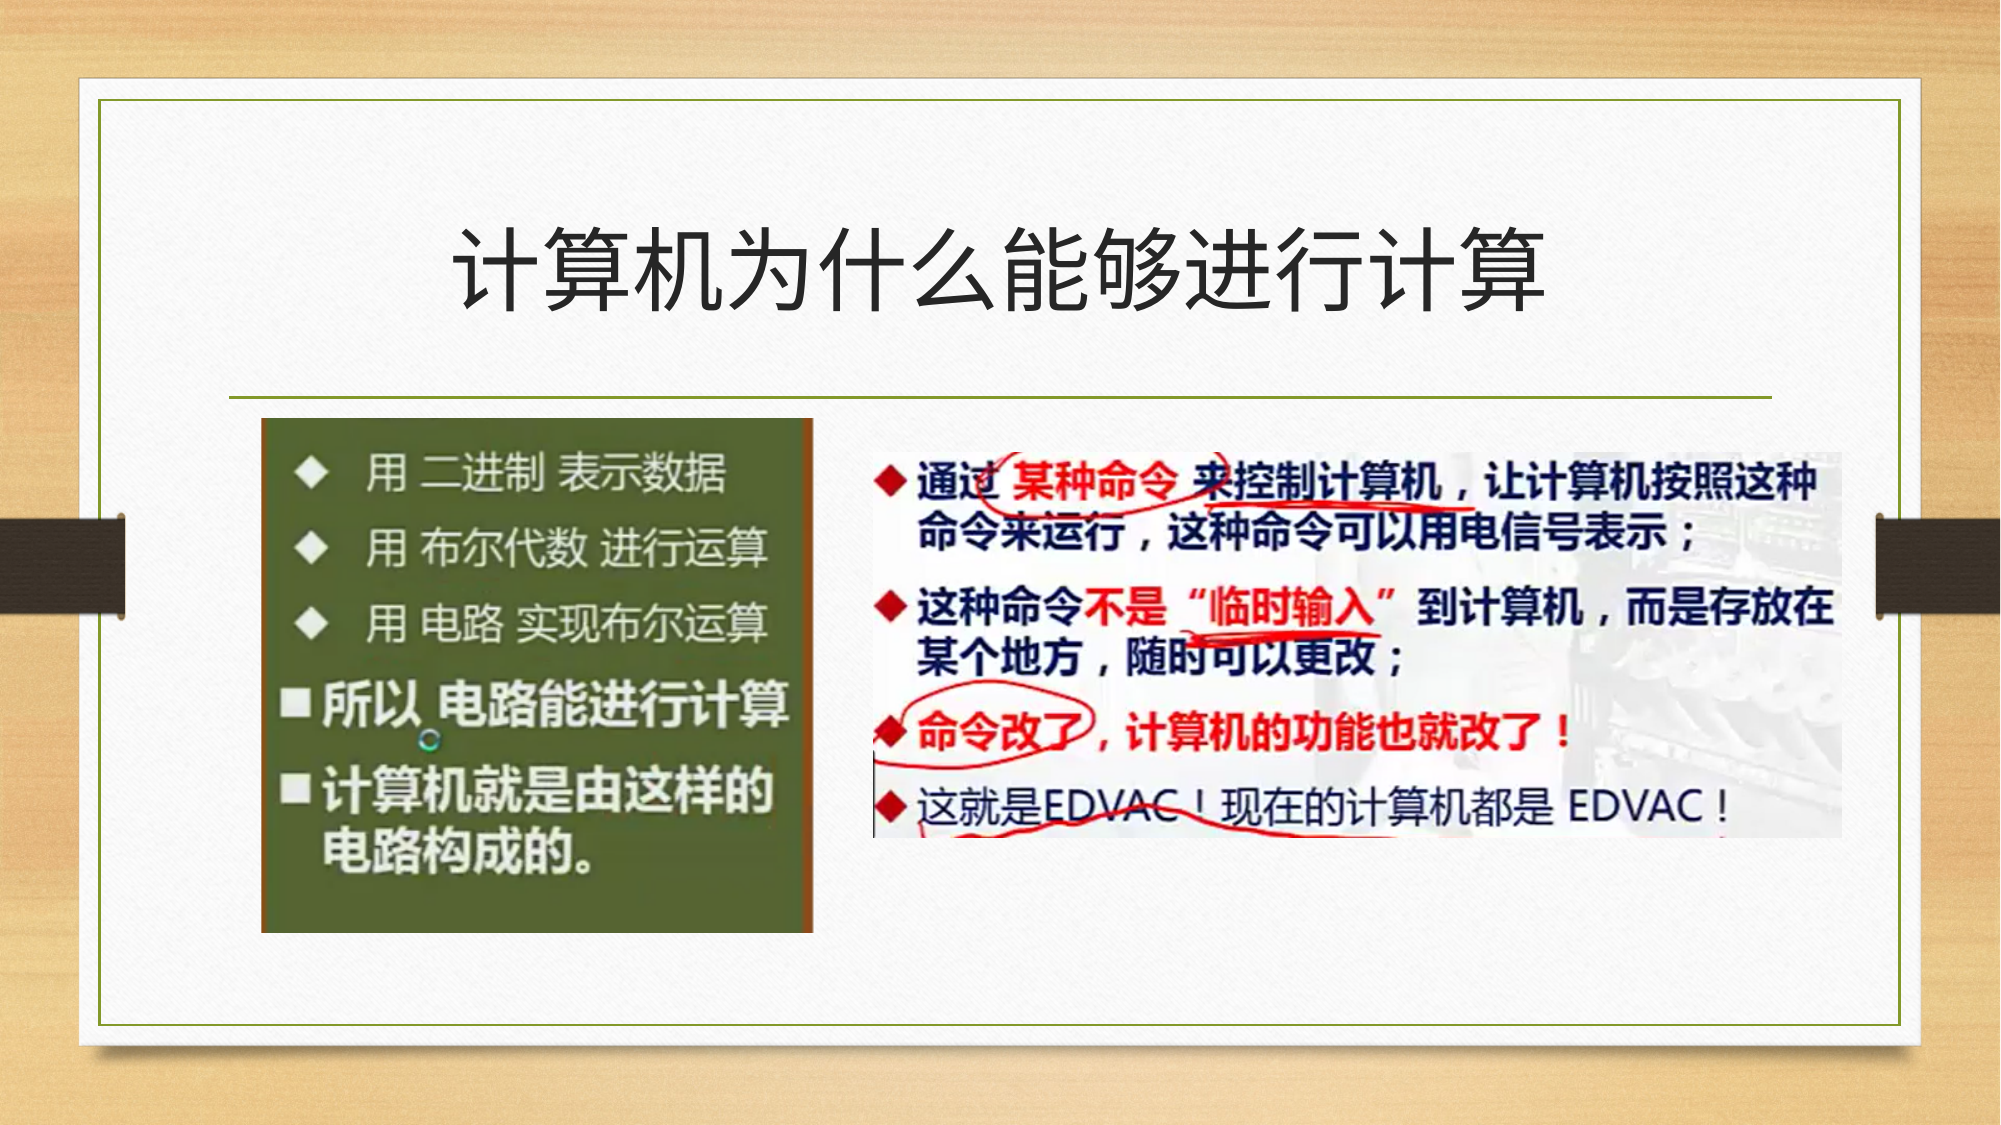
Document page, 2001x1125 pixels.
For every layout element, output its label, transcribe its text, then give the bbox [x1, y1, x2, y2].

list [261, 418, 814, 933]
picture [0, 0, 2001, 1125]
title 计算机为什么能够进行计算 [212, 161, 1788, 375]
